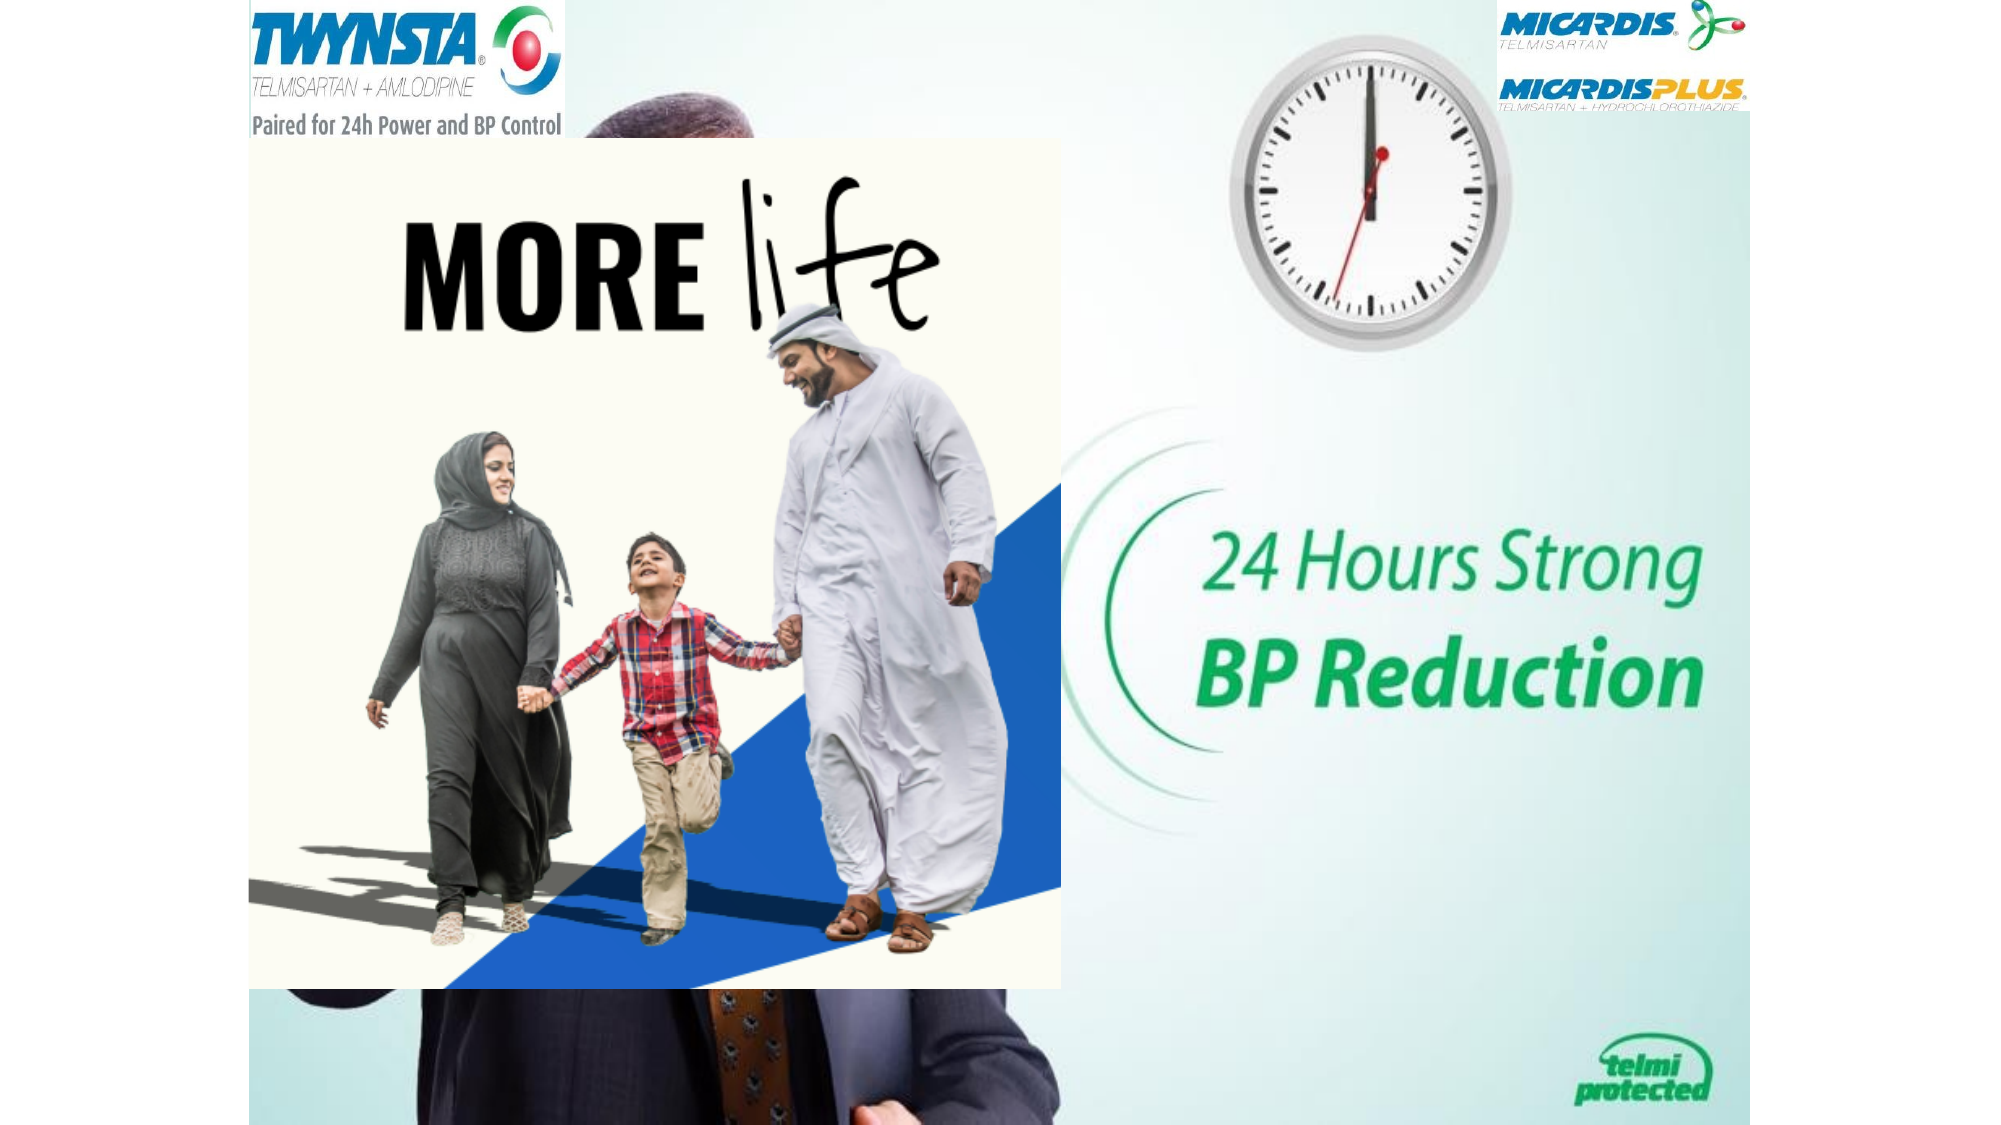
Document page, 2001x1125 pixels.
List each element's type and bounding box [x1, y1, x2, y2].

text_box [249, 0, 1751, 1125]
picture [248, 137, 1062, 989]
